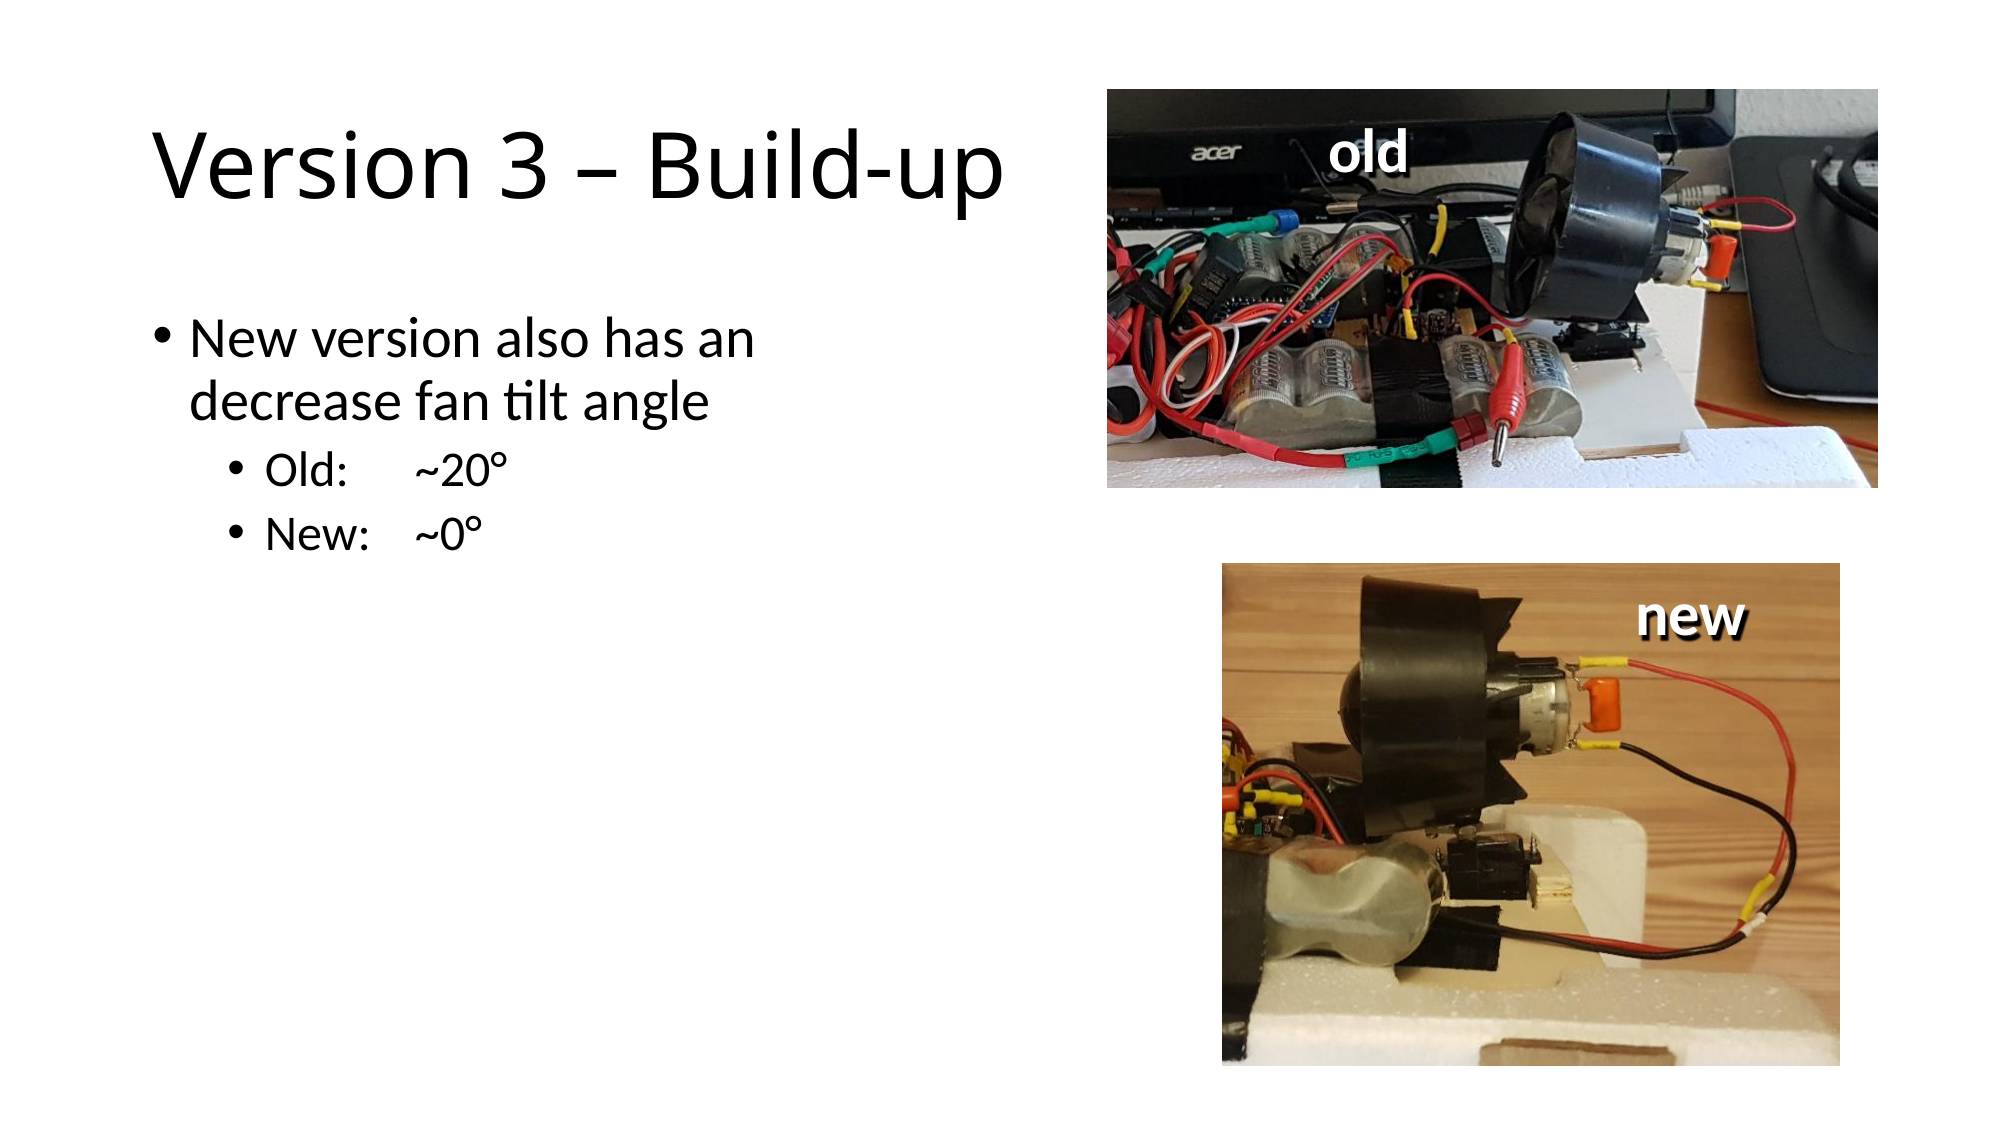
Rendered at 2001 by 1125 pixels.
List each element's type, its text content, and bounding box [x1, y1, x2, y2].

title Version 3 – Build-up [137, 59, 1863, 278]
picture [1107, 89, 1878, 488]
list New version also has an decrease fan tilt angle Old: ~20° New: ~0° [137, 299, 961, 1014]
picture [1222, 563, 1840, 1066]
